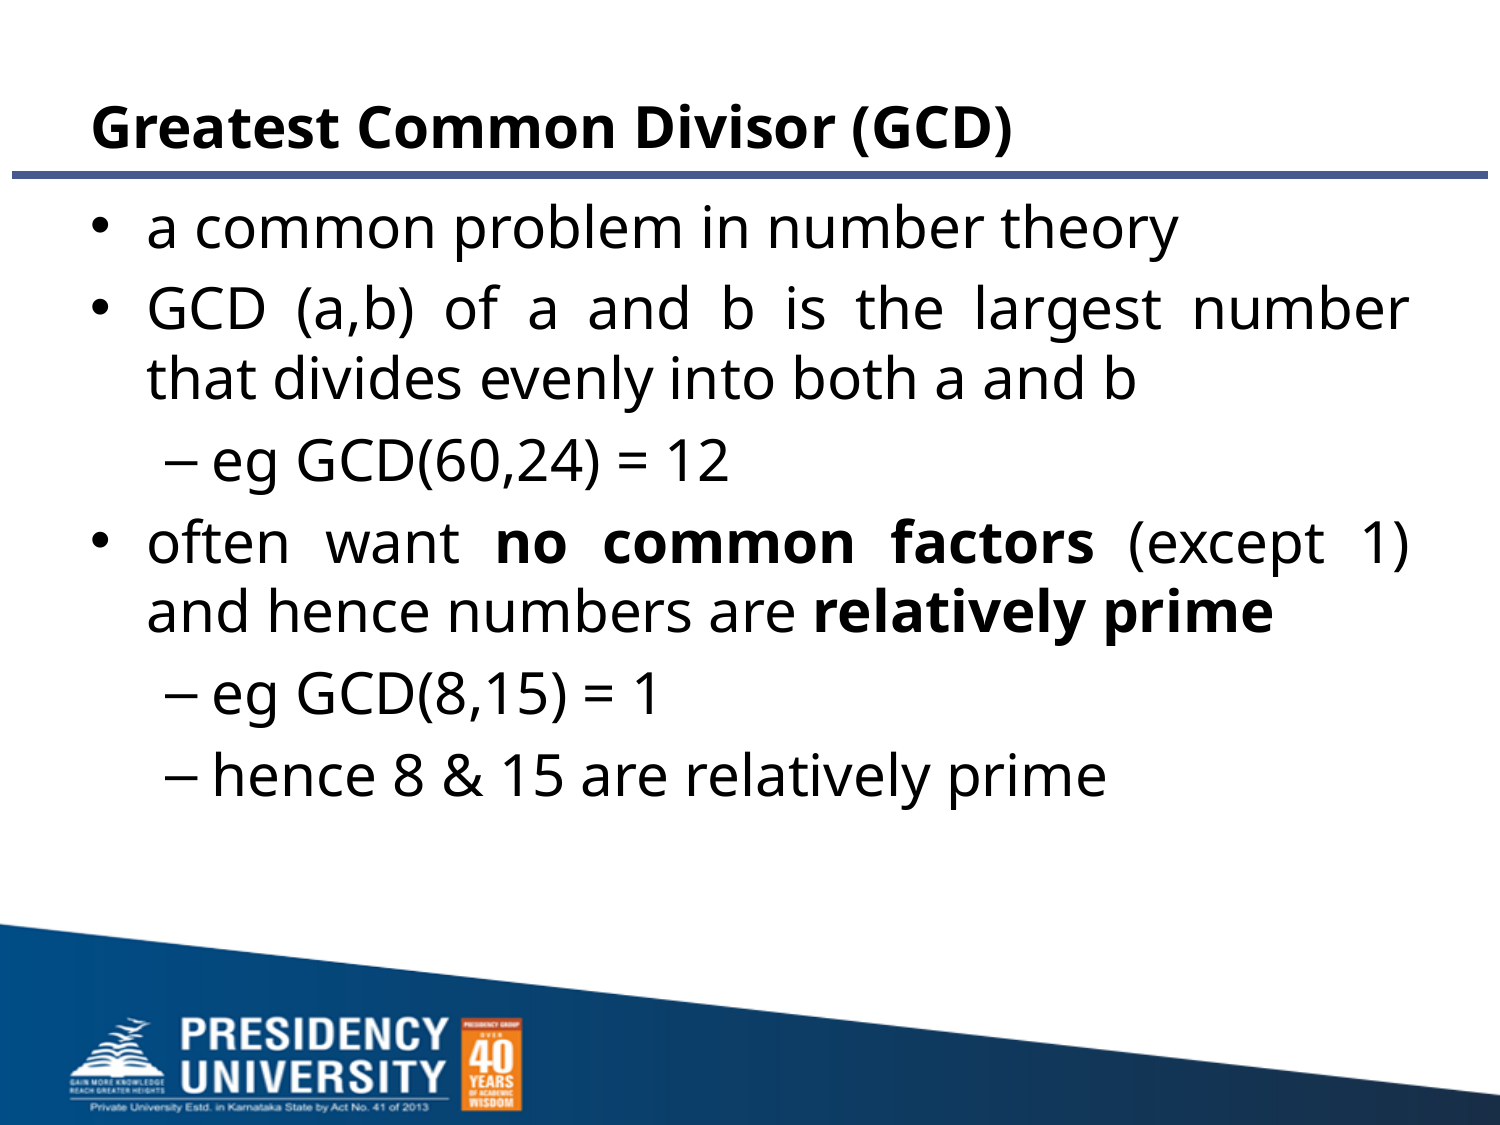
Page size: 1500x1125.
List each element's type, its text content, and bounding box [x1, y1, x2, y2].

picture [0, 921, 1500, 1125]
title Greatest Common Divisor (GCD) [75, 50, 1425, 168]
list a common problem in number theory GCD (a,b) of a and b is the largest number that divides evenly into both a and b eg GCD(60,24) = 12 often want no common factors (except 1) and hence numbers are relatively prime eg GCD(8,15) = 1 hence 8 & 15 are relatively prime [75, 182, 1425, 950]
